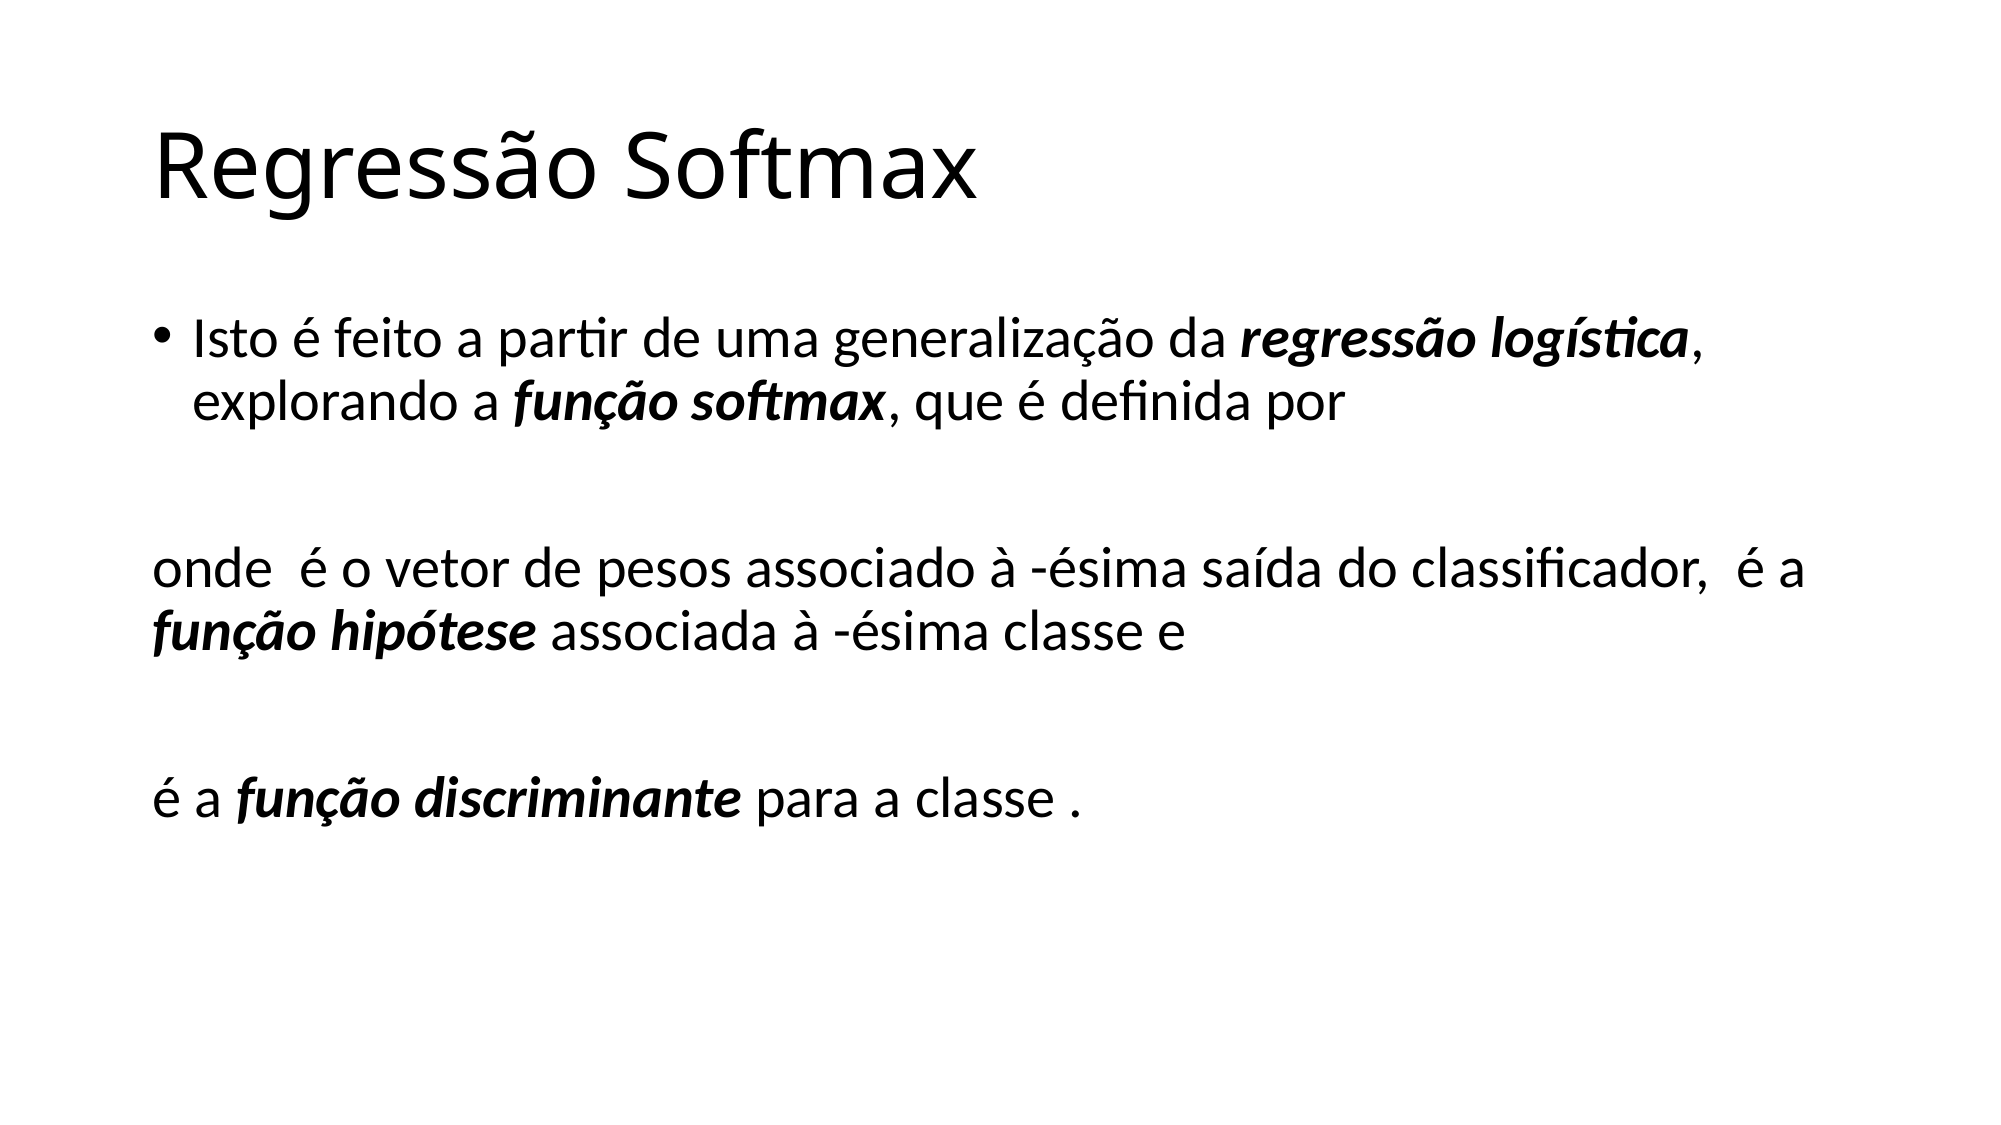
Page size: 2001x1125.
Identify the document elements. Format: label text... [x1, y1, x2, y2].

title Regressão Softmax [137, 59, 1863, 278]
